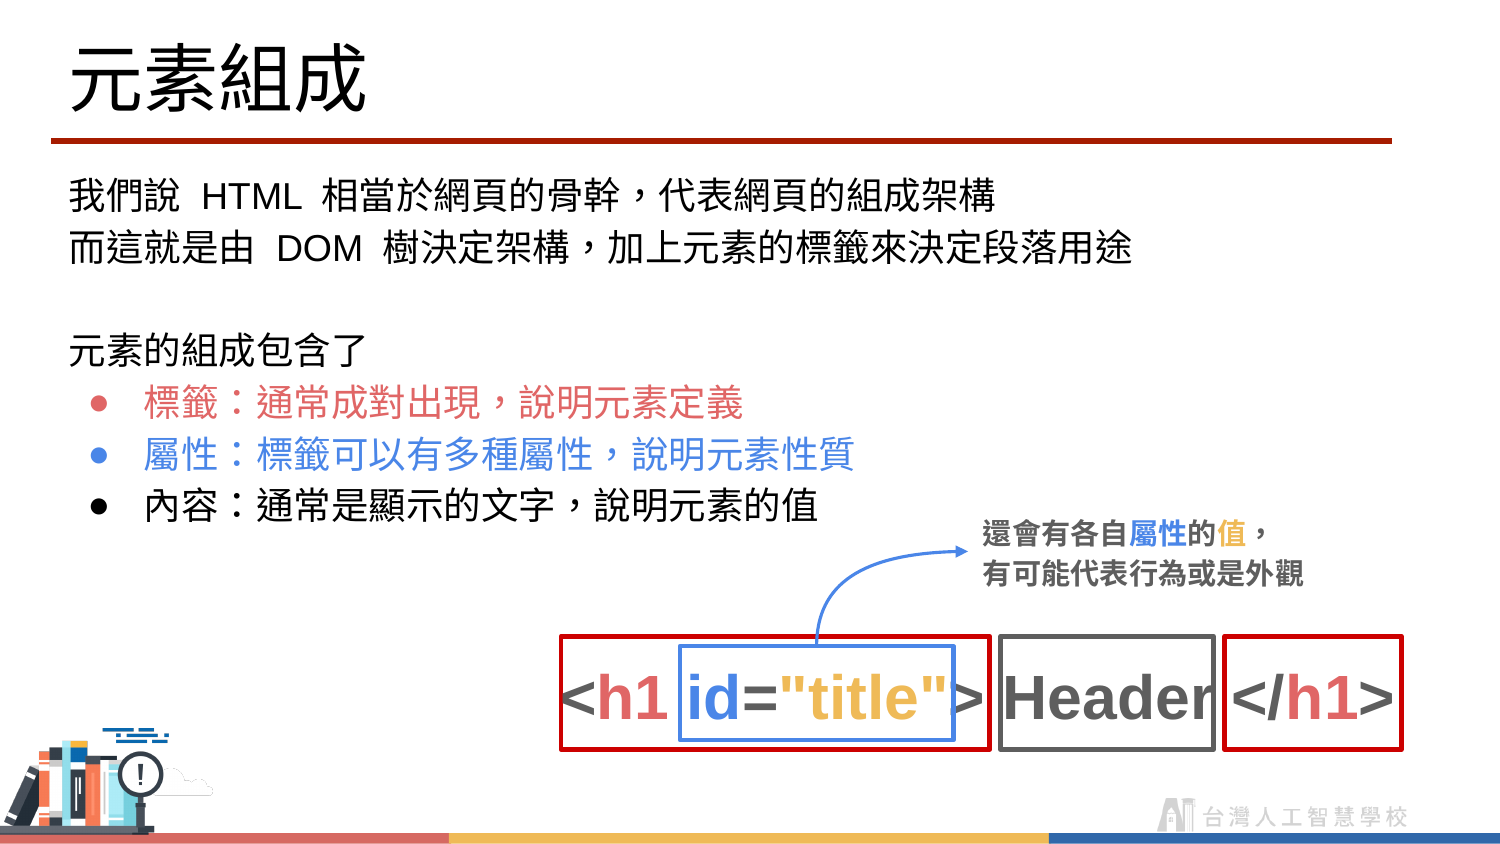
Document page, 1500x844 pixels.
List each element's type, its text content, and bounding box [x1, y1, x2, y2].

text_box 還會有各自屬性的值， 有可能代表行為或是外觀 [967, 494, 1397, 608]
text_box <h1 id="title"> Header </h1> [545, 629, 1449, 760]
text_box [1224, 636, 1402, 750]
text_box [1000, 636, 1214, 750]
text_box [679, 646, 954, 741]
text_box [844, 522, 940, 675]
picture [0, 728, 213, 835]
title 元素組成 [63, 29, 1462, 124]
list 我們說 HTML 相當於網頁的骨幹，代表網頁的組成架構 而這就是由 DOM 樹決定架構，加上元素的標籤來決定段落用途 元素的組成包含了 標籤：通常成對出現，說明元素定義 屬性：標籤可以有多種屬性，說明元素性質 內容：通常是顯示的文字，說明元素的值 [63, 159, 1462, 796]
